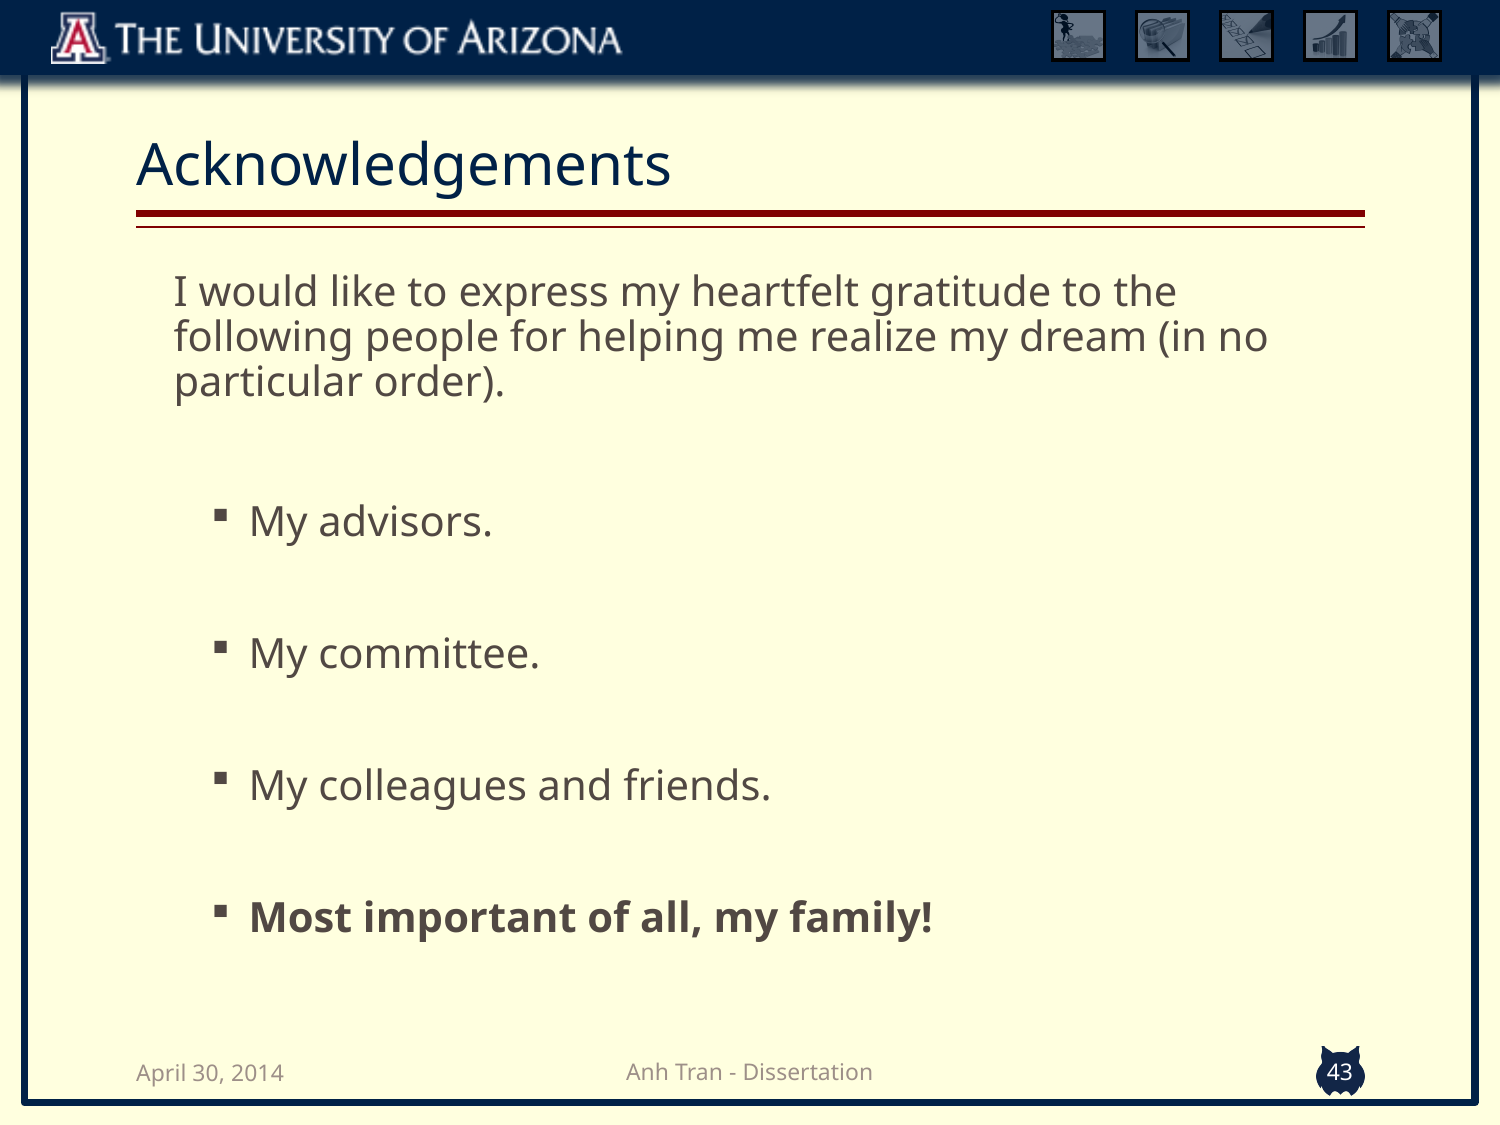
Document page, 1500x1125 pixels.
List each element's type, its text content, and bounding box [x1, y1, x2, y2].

slide_number 43 [1316, 1042, 1364, 1103]
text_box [1053, 13, 1439, 59]
list I would like to express my heartfelt gratitude to the following people for helping me realize my dream (in no particular order). My advisors. My committee. My colleagues and friends. Most important of all, my family! [135, 262, 1364, 1013]
footer Anh Tran - Dissertation [361, 1042, 1139, 1103]
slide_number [135, 1042, 361, 1103]
title Acknowledgements [136, 78, 1365, 206]
picture [51, 11, 625, 64]
